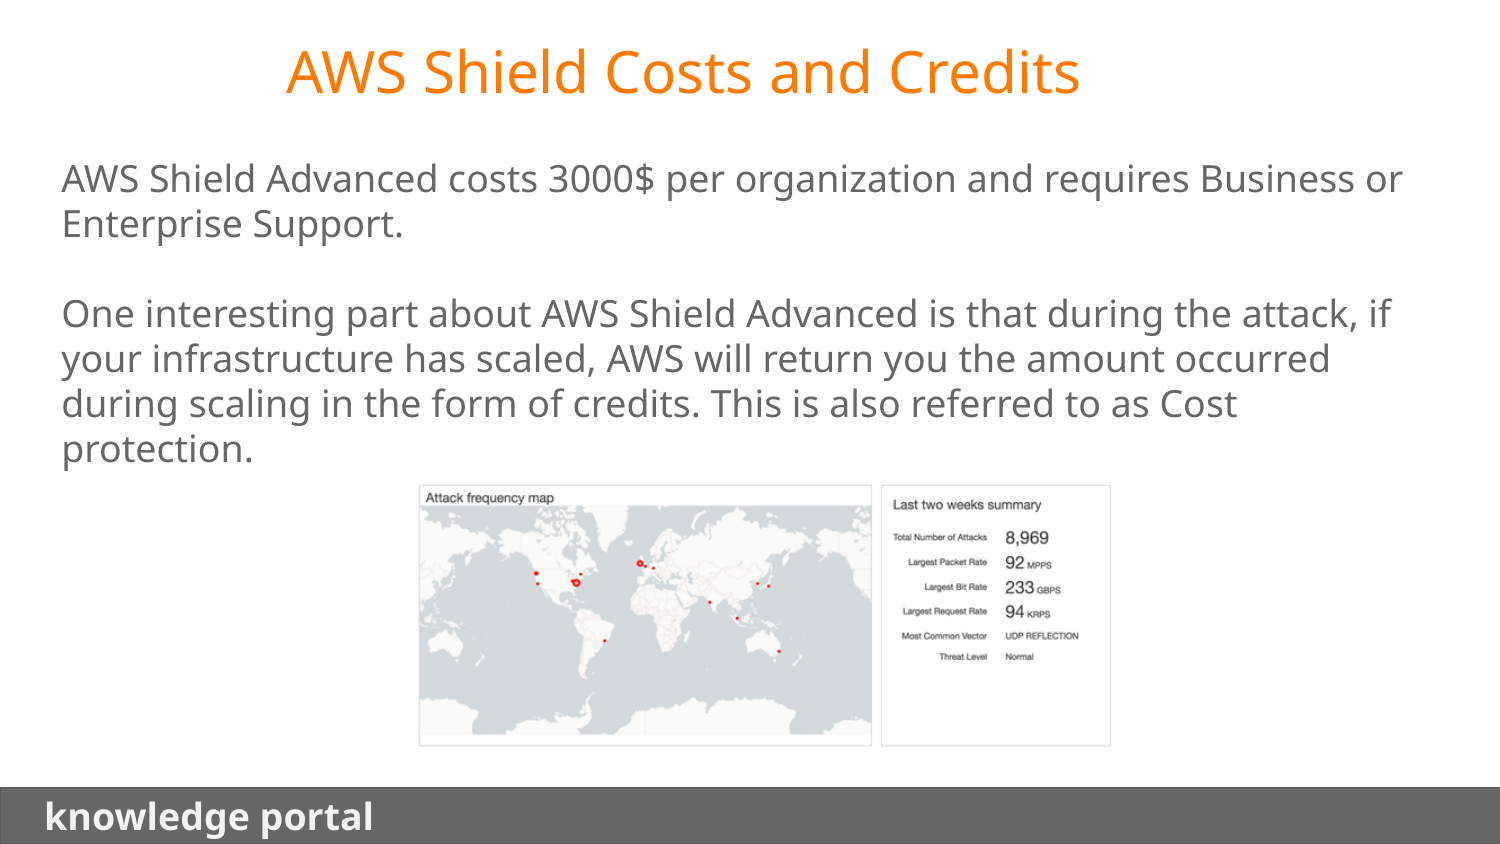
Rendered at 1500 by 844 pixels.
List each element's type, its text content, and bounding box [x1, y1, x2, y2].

picture [416, 476, 1120, 747]
text_box knowledge portal [0, 787, 1500, 844]
text_box AWS Shield Advanced costs 3000$ per organization and requires Business or Enterprise Support. One interesting part about AWS Shield Advanced is that during the attack, if your infrastructure has scaled, AWS will return you the amount occurred during scaling in the form of credits. This is also referred to as Cost protection. [46, 94, 1430, 218]
text_box AWS Shield Costs and Credits [86, 19, 1297, 94]
